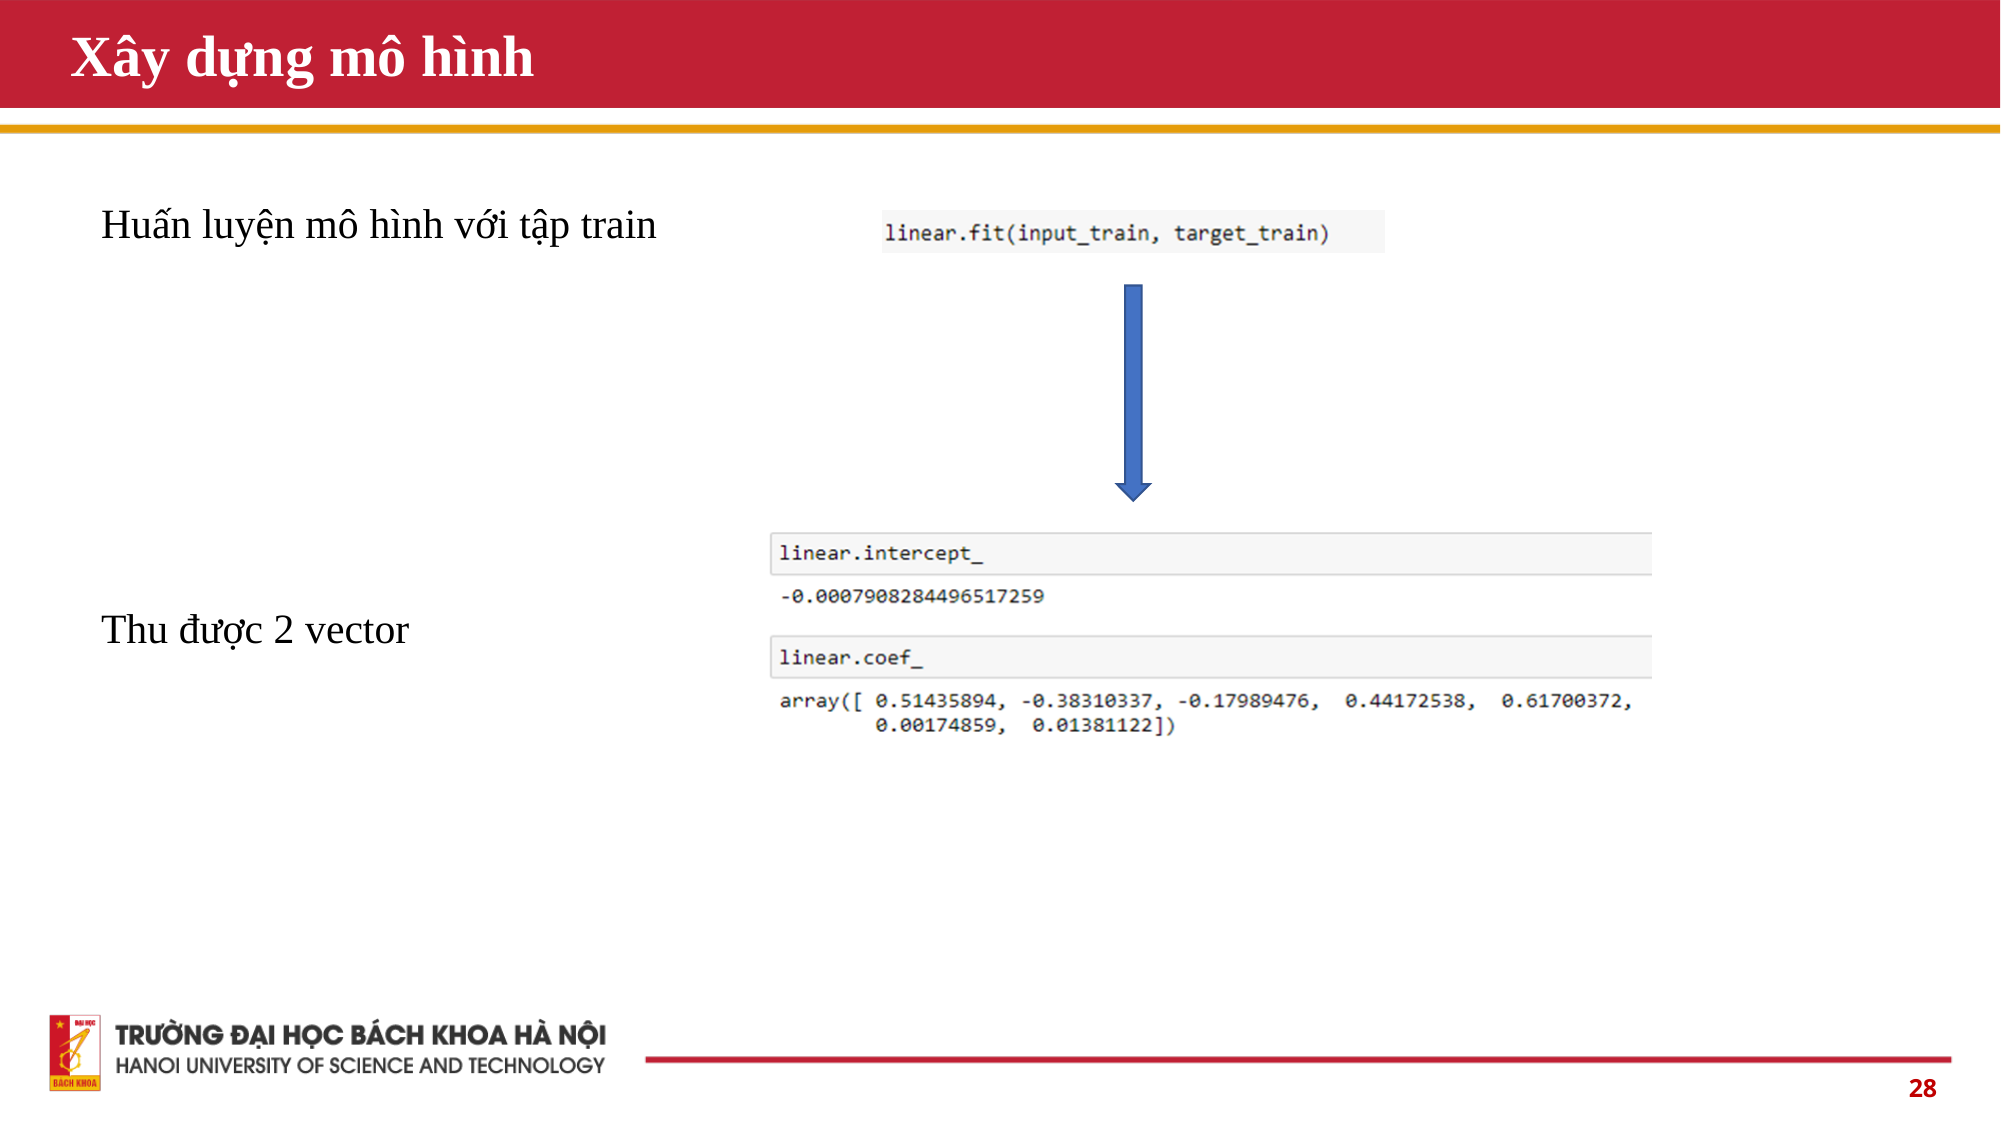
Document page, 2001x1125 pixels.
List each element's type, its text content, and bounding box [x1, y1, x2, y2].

text_box [1114, 284, 1153, 503]
picture [0, 0, 2001, 1125]
title Xây dựng mô hình [55, 18, 1945, 90]
text_box Huấn luyện mô hình với tập train [86, 189, 1688, 255]
text_box Thu được 2 vector [86, 594, 518, 660]
slide_number 28 [1502, 1065, 1953, 1125]
